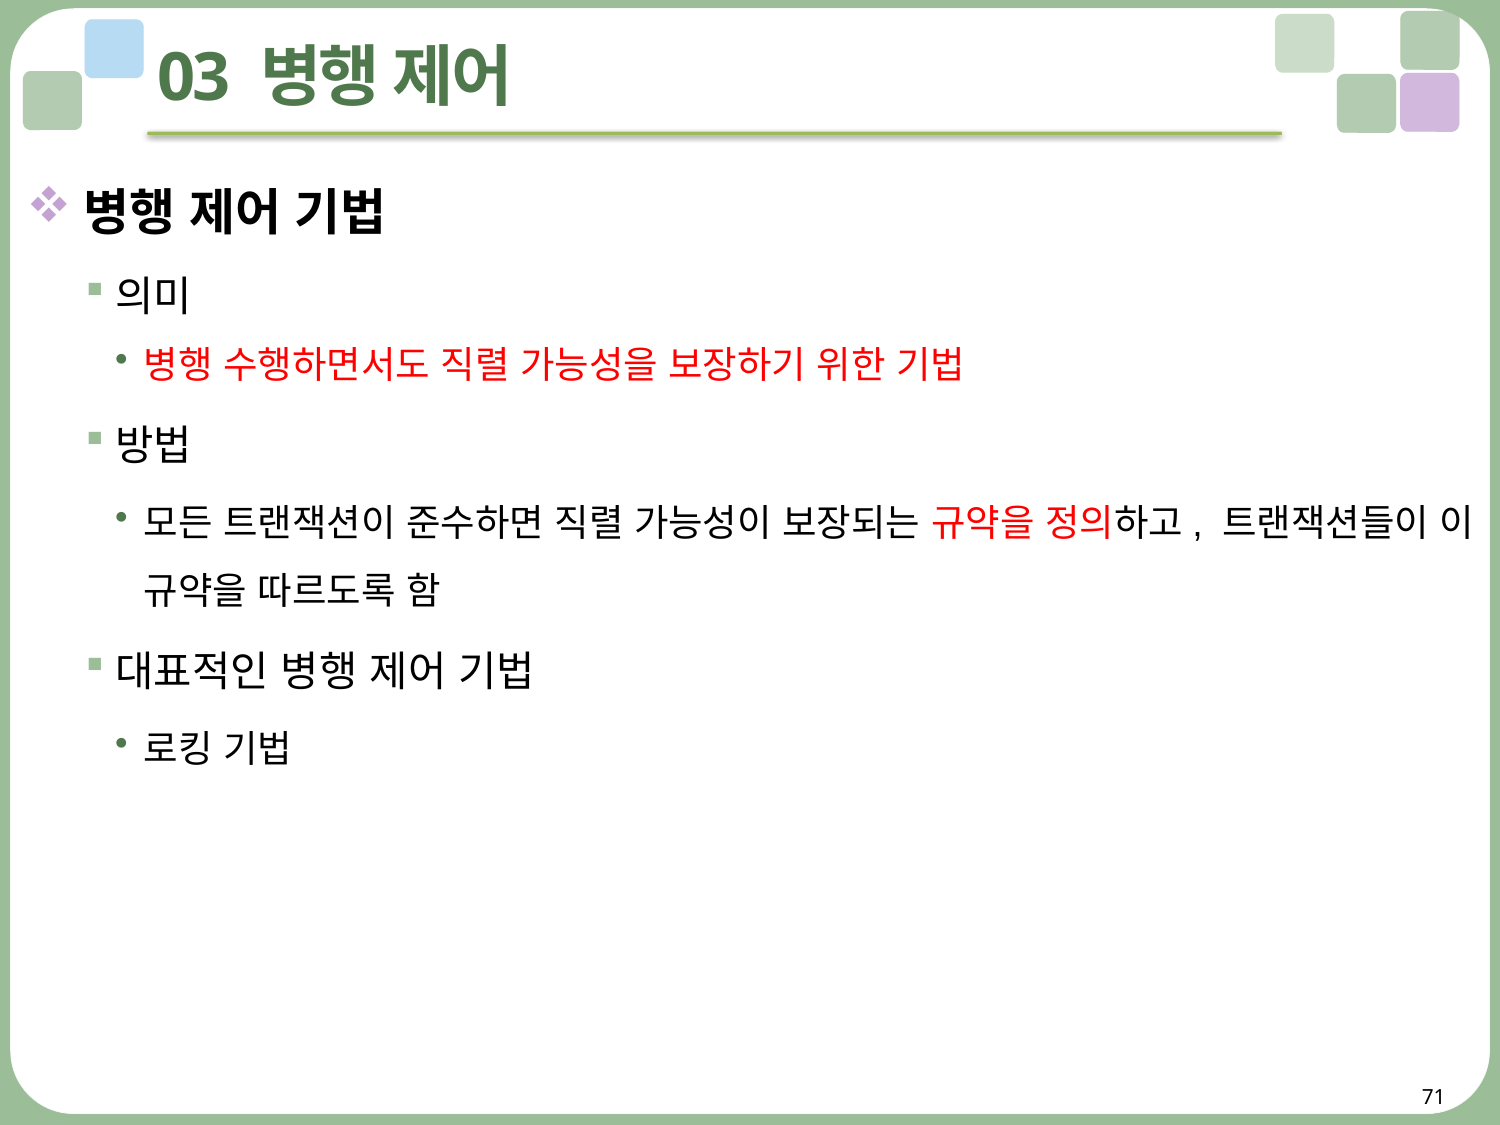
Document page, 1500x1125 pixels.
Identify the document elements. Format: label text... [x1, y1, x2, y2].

title 03 병행 제어 [142, 25, 1459, 123]
picture [0, 0, 1500, 1125]
list 병행 제어 기법 의미 병행 수행하면서도 직렬 가능성을 보장하기 위한 기법 방법 모든 트랜잭션이 준수하면 직렬 가능성이 보장되는 규약을 정의하고, 트랜잭션들이 이 규약을 따르도록 함 대표적인 병행 제어 기법 로킹 기법 [11, 172, 1493, 1083]
